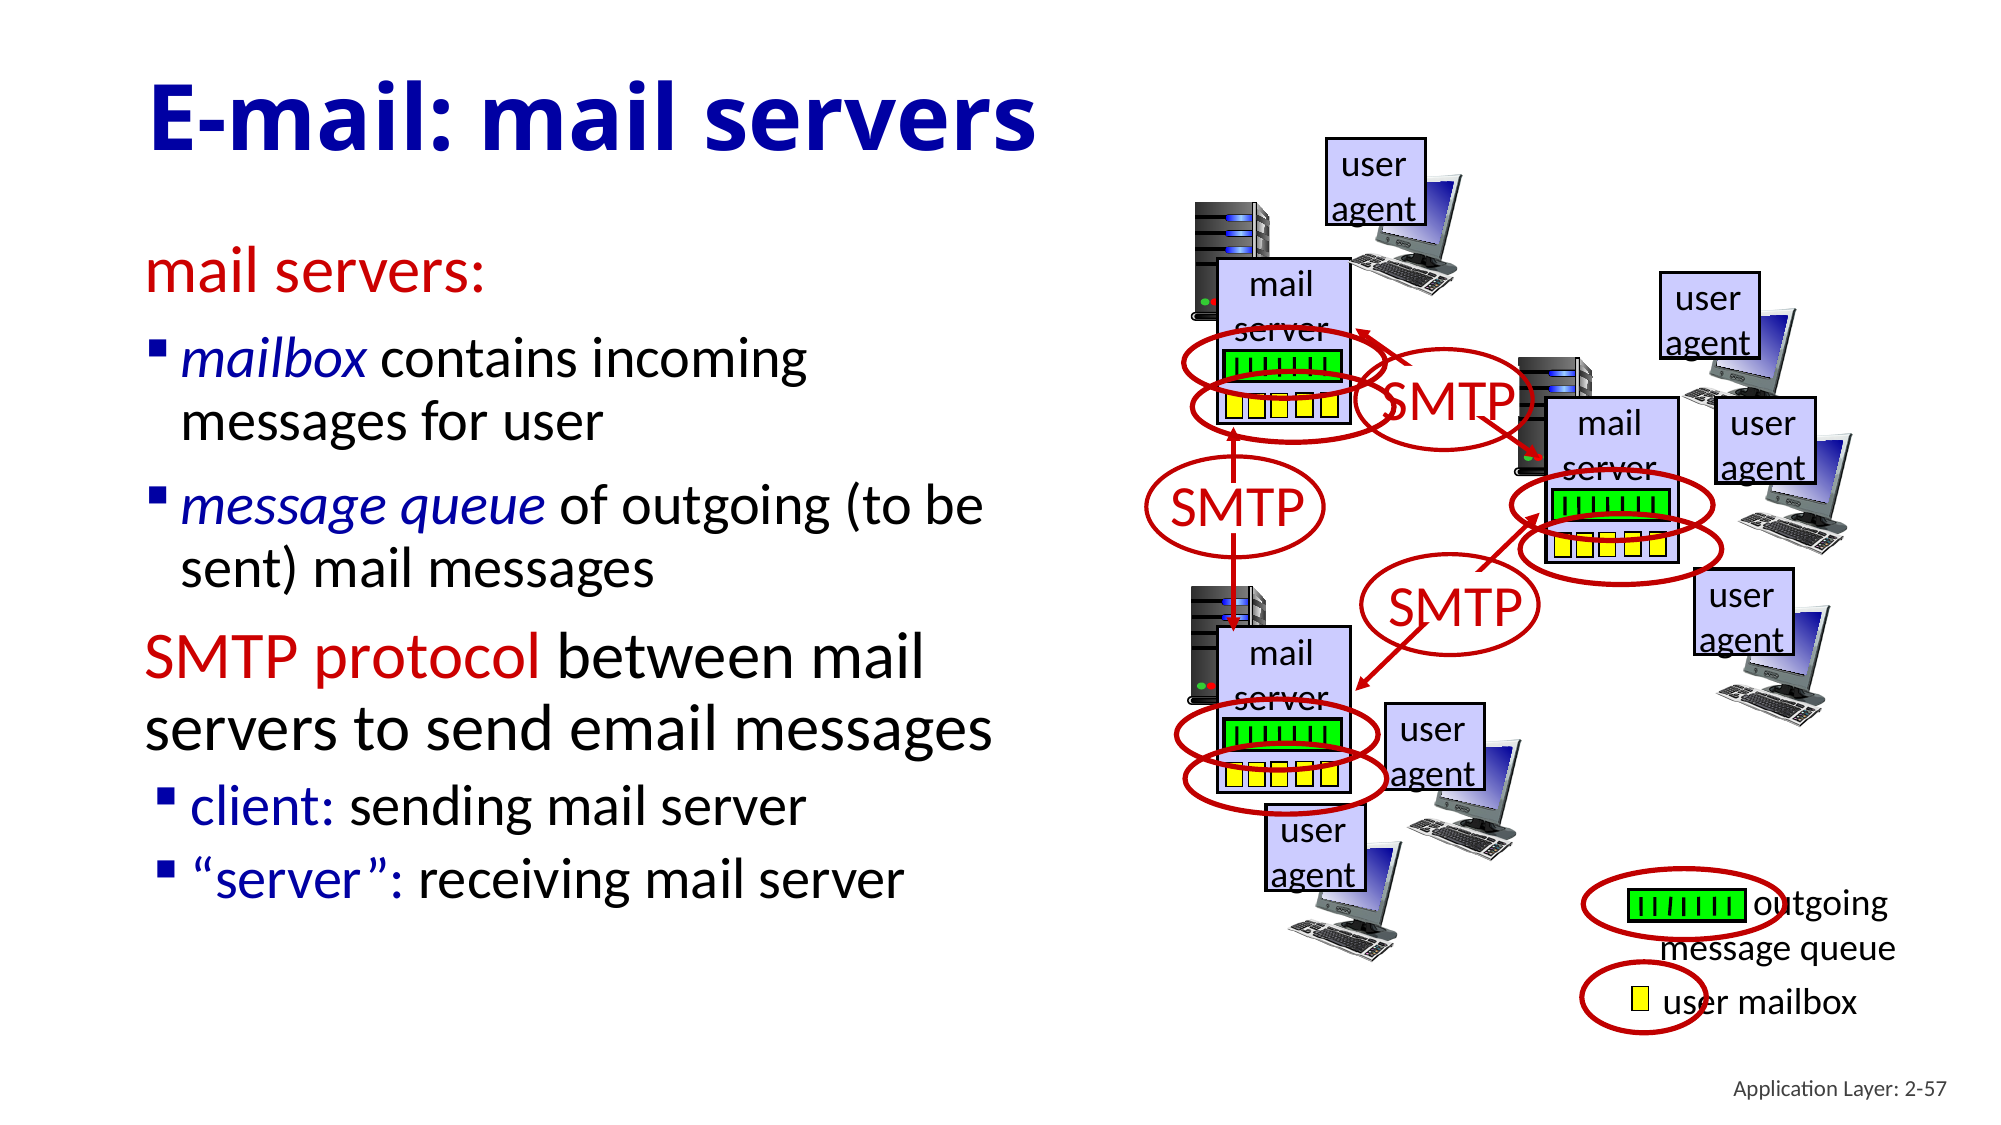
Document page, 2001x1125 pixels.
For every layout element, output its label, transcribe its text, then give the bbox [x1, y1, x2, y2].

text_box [1154, 131, 1857, 972]
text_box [1184, 371, 1722, 1033]
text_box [1722, 870, 1914, 1031]
title E-mail: mail servers [131, 47, 1856, 195]
text_box mail servers: mailbox contains incoming messages for user message queue of outgoing (to be sent) mail messages SMTP protocol between mail servers to send email messages client: sending mail server “server”: receiving mail server [108, 227, 1040, 990]
slide_number Application Layer: 2- [1512, 1056, 1963, 1117]
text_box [1146, 348, 1539, 655]
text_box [1176, 327, 1785, 940]
